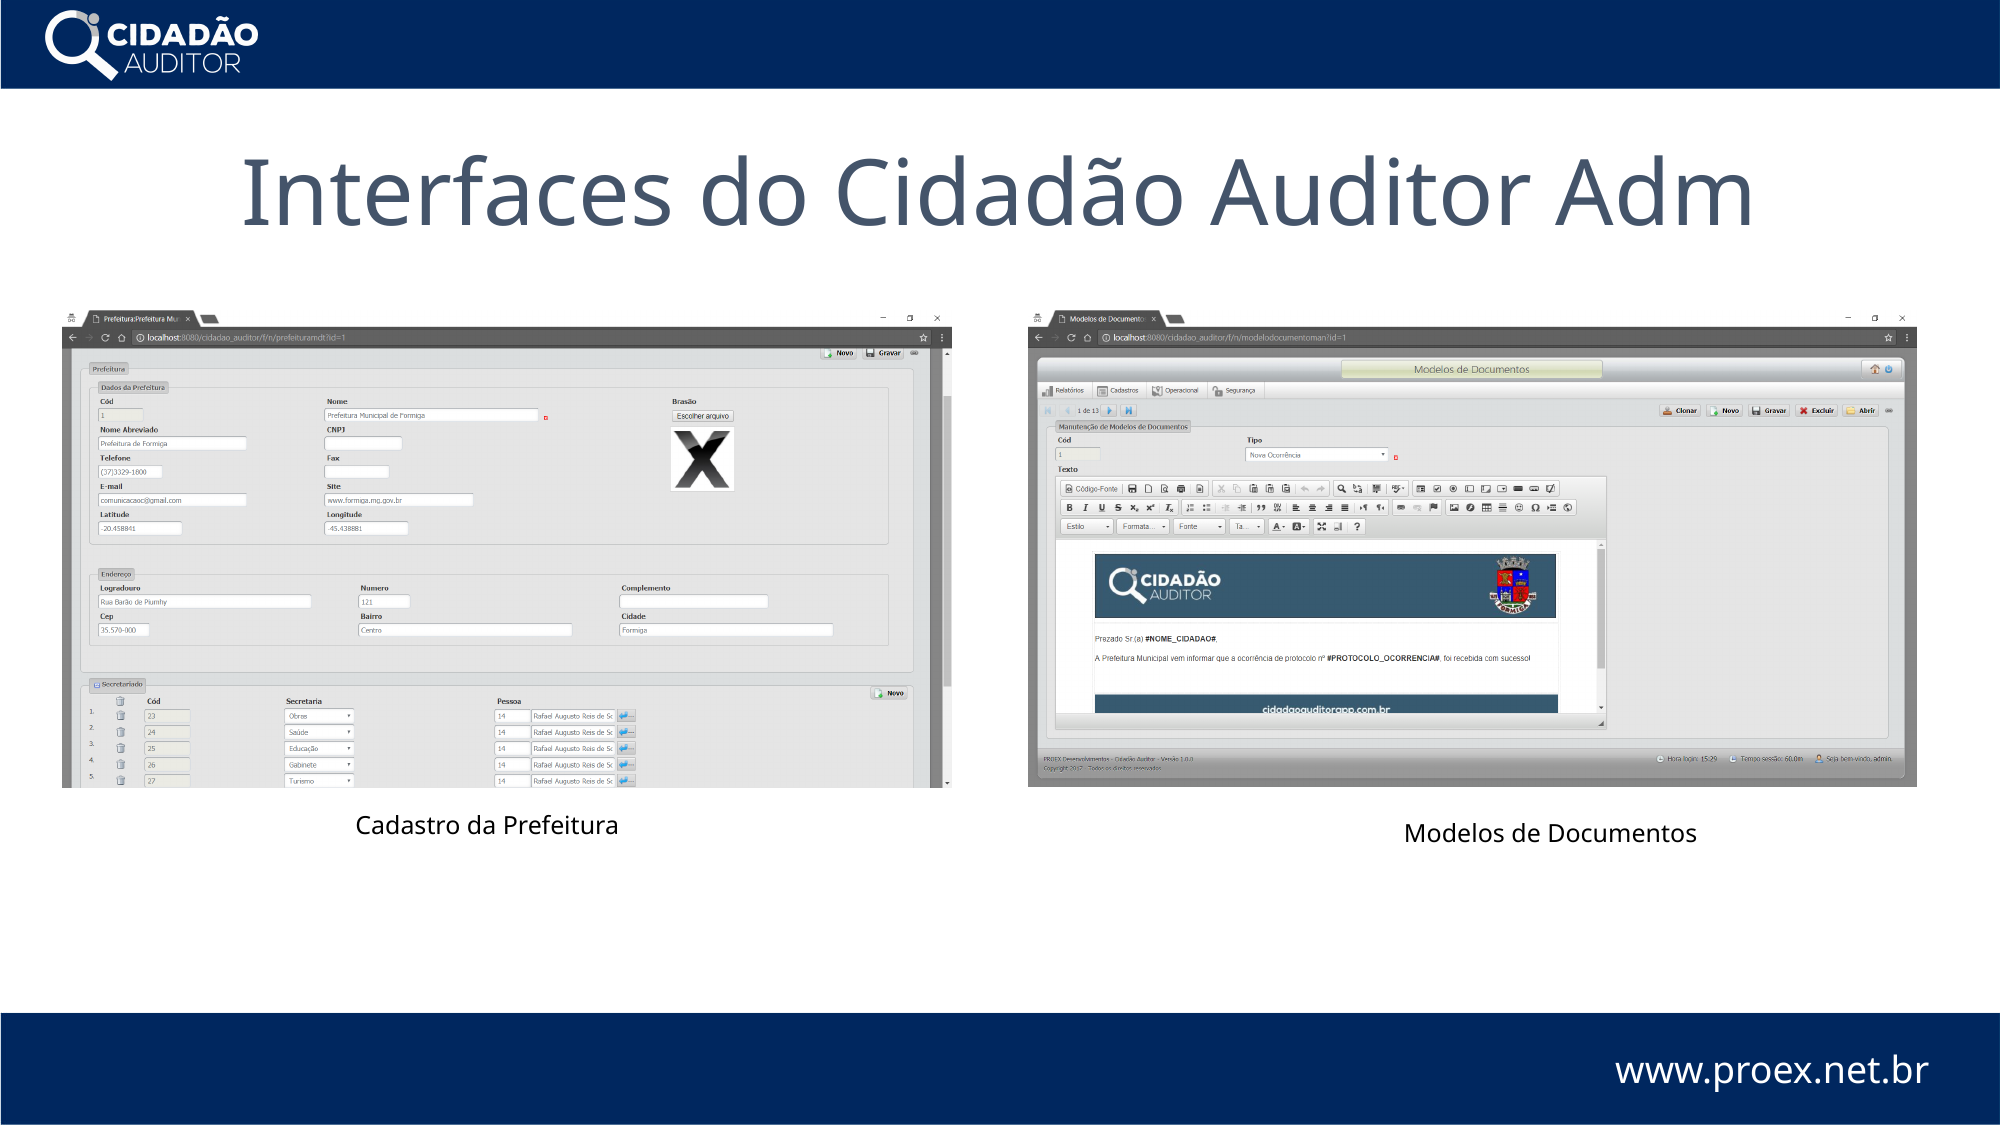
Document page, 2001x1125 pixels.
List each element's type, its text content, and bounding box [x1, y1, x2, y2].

picture [0, 0, 2000, 89]
picture [0, 1012, 2000, 1125]
picture [62, 310, 952, 788]
text_box Cadastro da Prefeitura [340, 802, 651, 848]
title Interfaces do Cidadão Auditor Adm [137, 114, 1863, 278]
picture [1028, 310, 1917, 788]
text_box Modelos de Documentos [1389, 810, 1747, 856]
